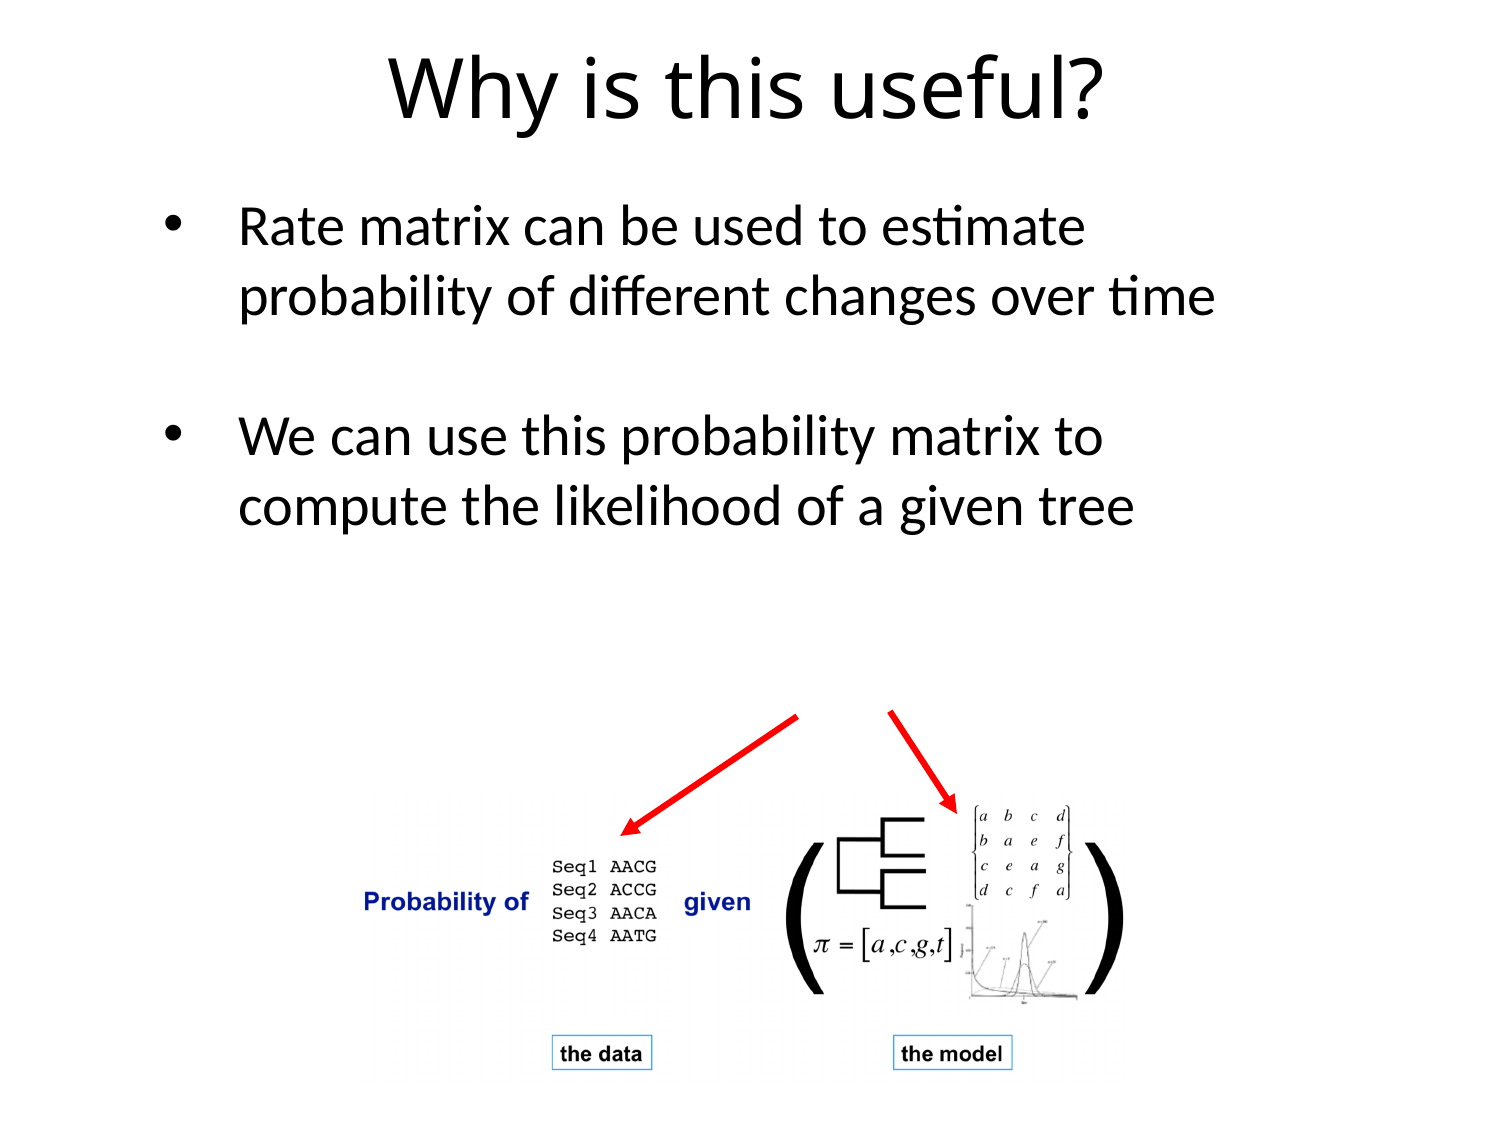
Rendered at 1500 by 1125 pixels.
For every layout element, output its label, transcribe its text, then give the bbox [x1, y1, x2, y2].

text_box Why is this useful? [37, 13, 1457, 171]
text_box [889, 711, 958, 815]
picture [355, 794, 1126, 1084]
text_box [620, 716, 798, 836]
